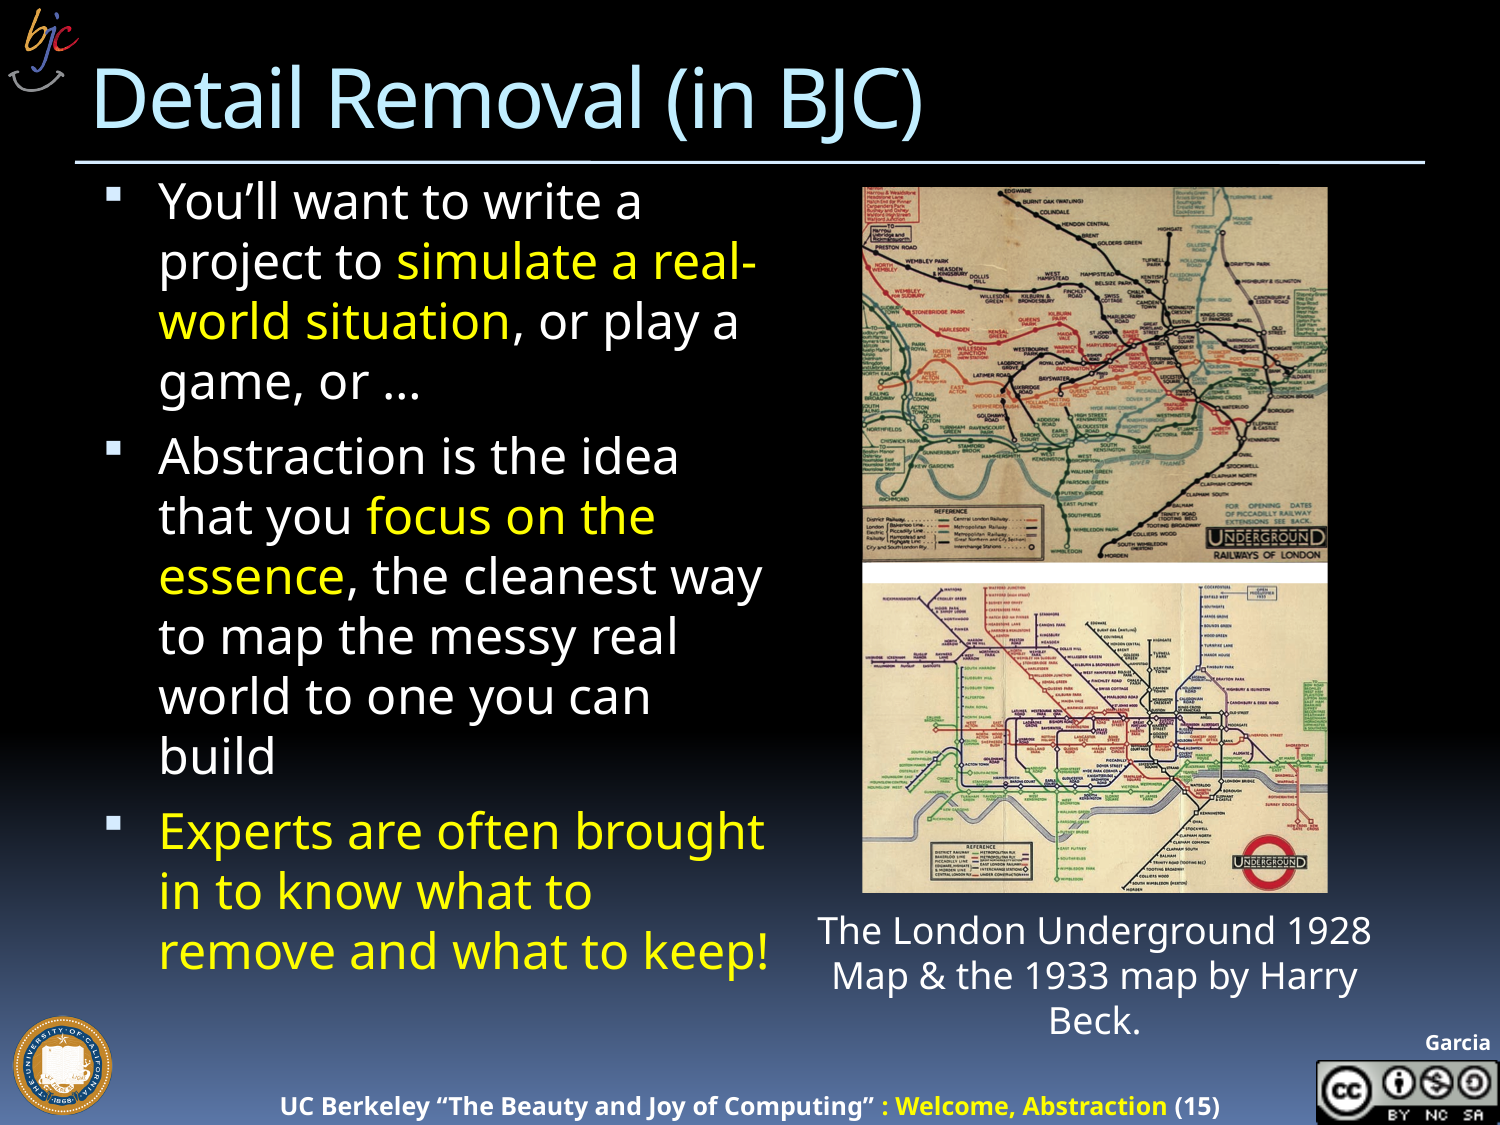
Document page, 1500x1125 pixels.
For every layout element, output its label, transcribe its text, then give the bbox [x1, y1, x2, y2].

list You’ll want to write a project to simulate a real-world situation, or play a game, or … Abstraction is the idea that you focus on the essence, the cleanest way to map the messy real world to one you can build Experts are often brought in to know what to remove and what to keep! [76, 163, 788, 1034]
title Detail Removal (in BJC) [75, 37, 1425, 163]
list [861, 187, 1328, 893]
picture [12, 1015, 113, 1116]
picture [1316, 1060, 1500, 1125]
picture [8, 8, 79, 92]
text_box The London Underground 1928 Map & the 1933 map by Harry Beck. [764, 899, 1425, 1050]
